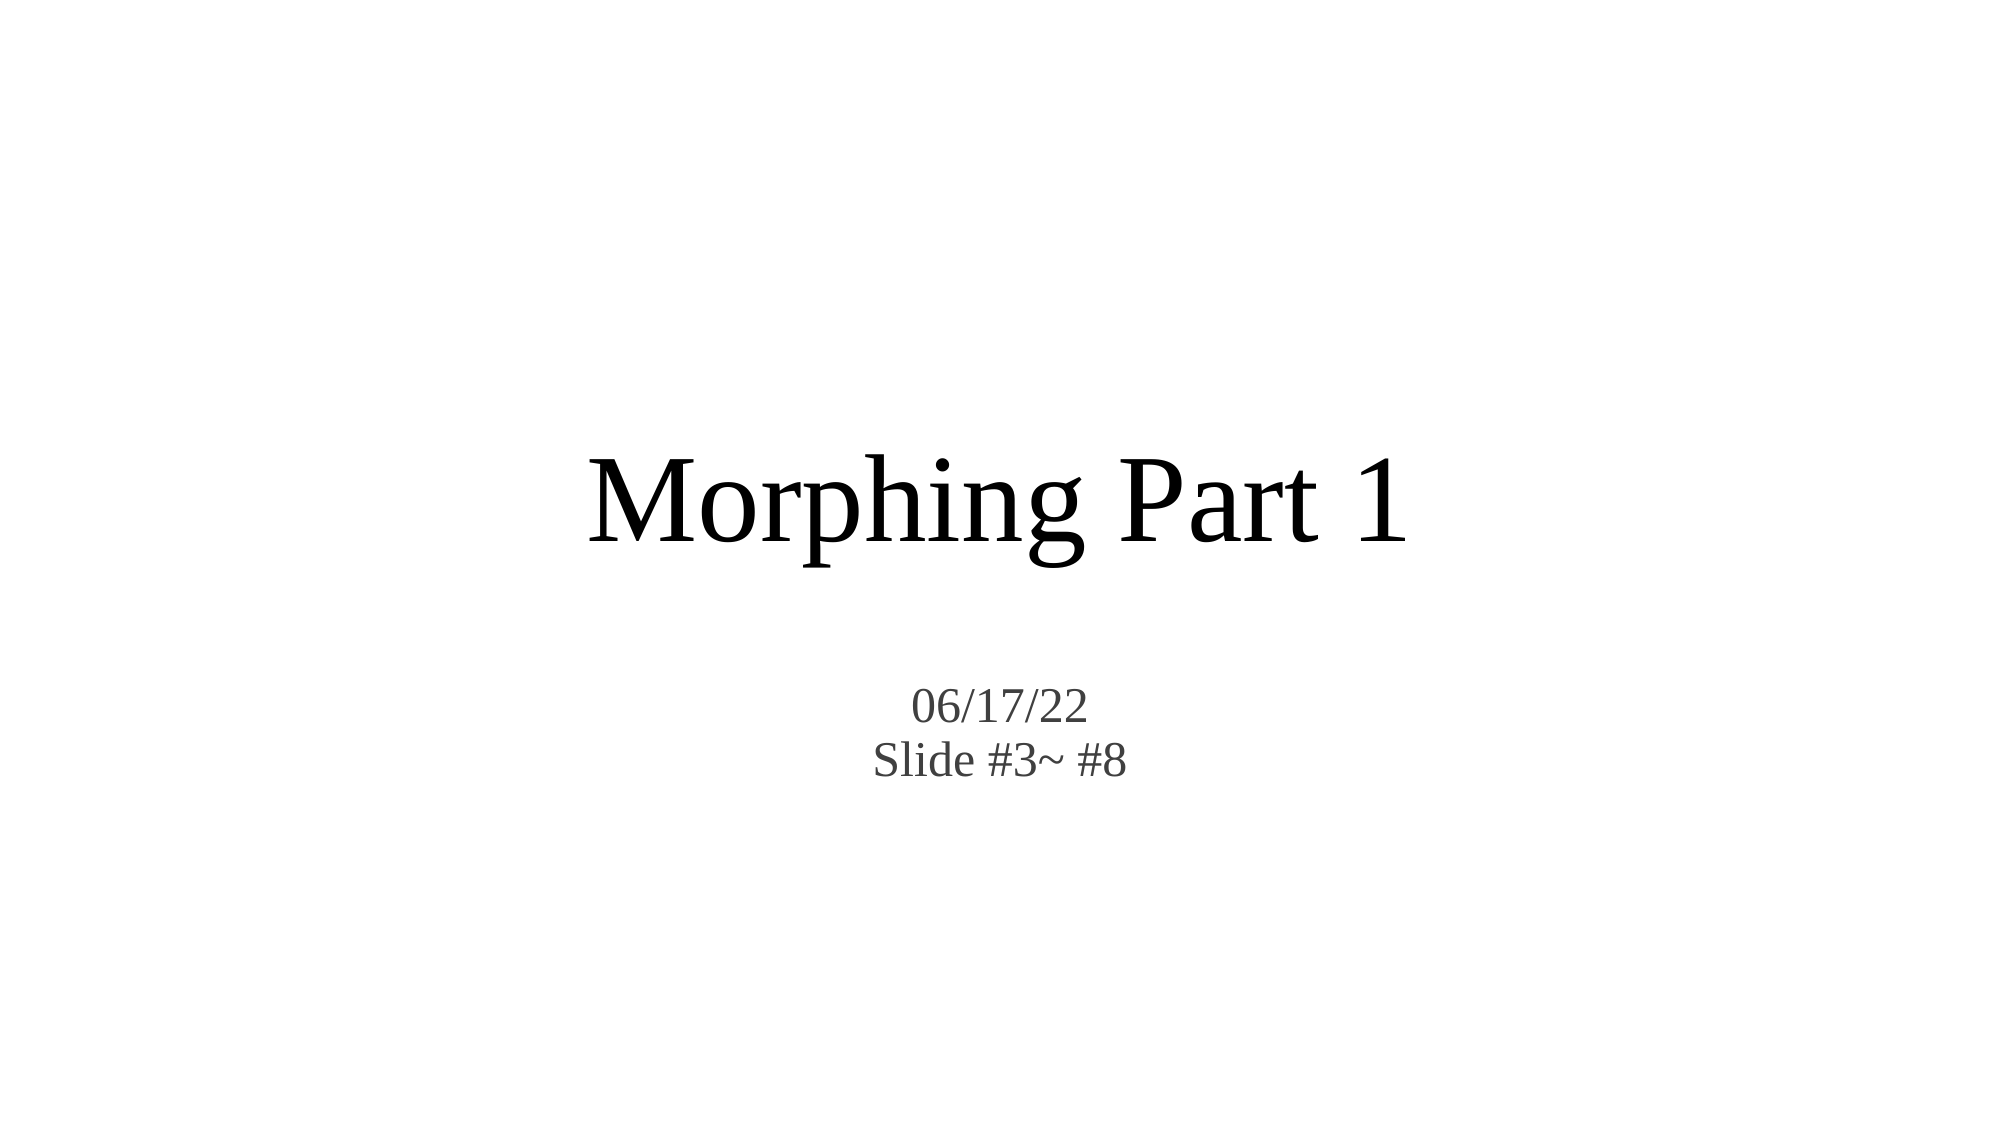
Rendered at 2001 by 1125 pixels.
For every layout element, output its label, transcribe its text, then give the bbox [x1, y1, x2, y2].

title Morphing Part 1 [249, 184, 1750, 577]
subtitle 06/17/22 Slide #3~ #8 [249, 590, 1750, 863]
